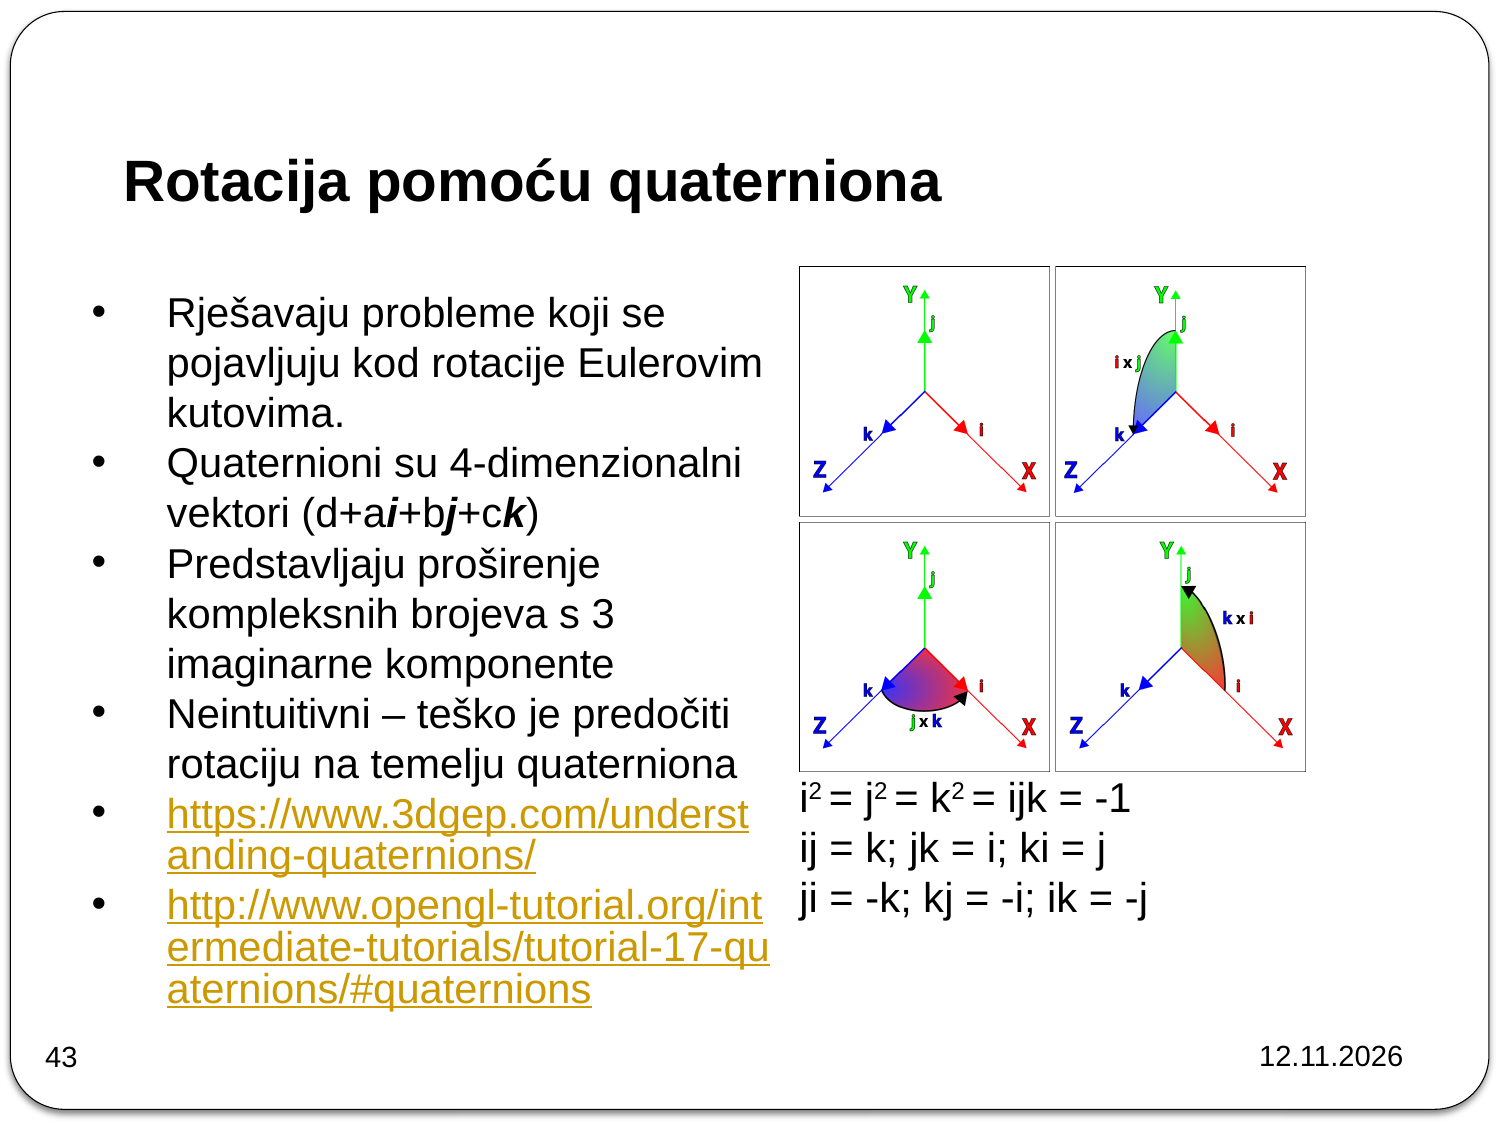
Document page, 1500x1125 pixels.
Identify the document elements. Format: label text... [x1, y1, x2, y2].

text_box i2 = j2 = k2 = ijk = -1 ij = k; jk = i; ki = j ji = -k; kj = -i; ik = -j [784, 763, 1470, 929]
slide_number 43 [23, 1018, 99, 1094]
text_box Rješavaju probleme koji se pojavljuju kod rotacije Eulerovim kutovima. Quaternioni su 4-dimenzionalni vektori (d+ai+bj+ck) Predstavljaju proširenje kompleksnih brojeva s 3 imaginarne komponente Neintuitivni – teško je predočiti rotaciju na temelju quaterniona https://www.3dgep.com/understanding-quaternions/ http://www.opengl-tutorial.org/intermediate-tutorials/tutorial-17-quaternions/#quaternions [76, 278, 786, 894]
picture [799, 265, 1306, 773]
title Rotacija pomoću quaterniona [108, 65, 1384, 229]
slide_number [1012, 1015, 1419, 1094]
